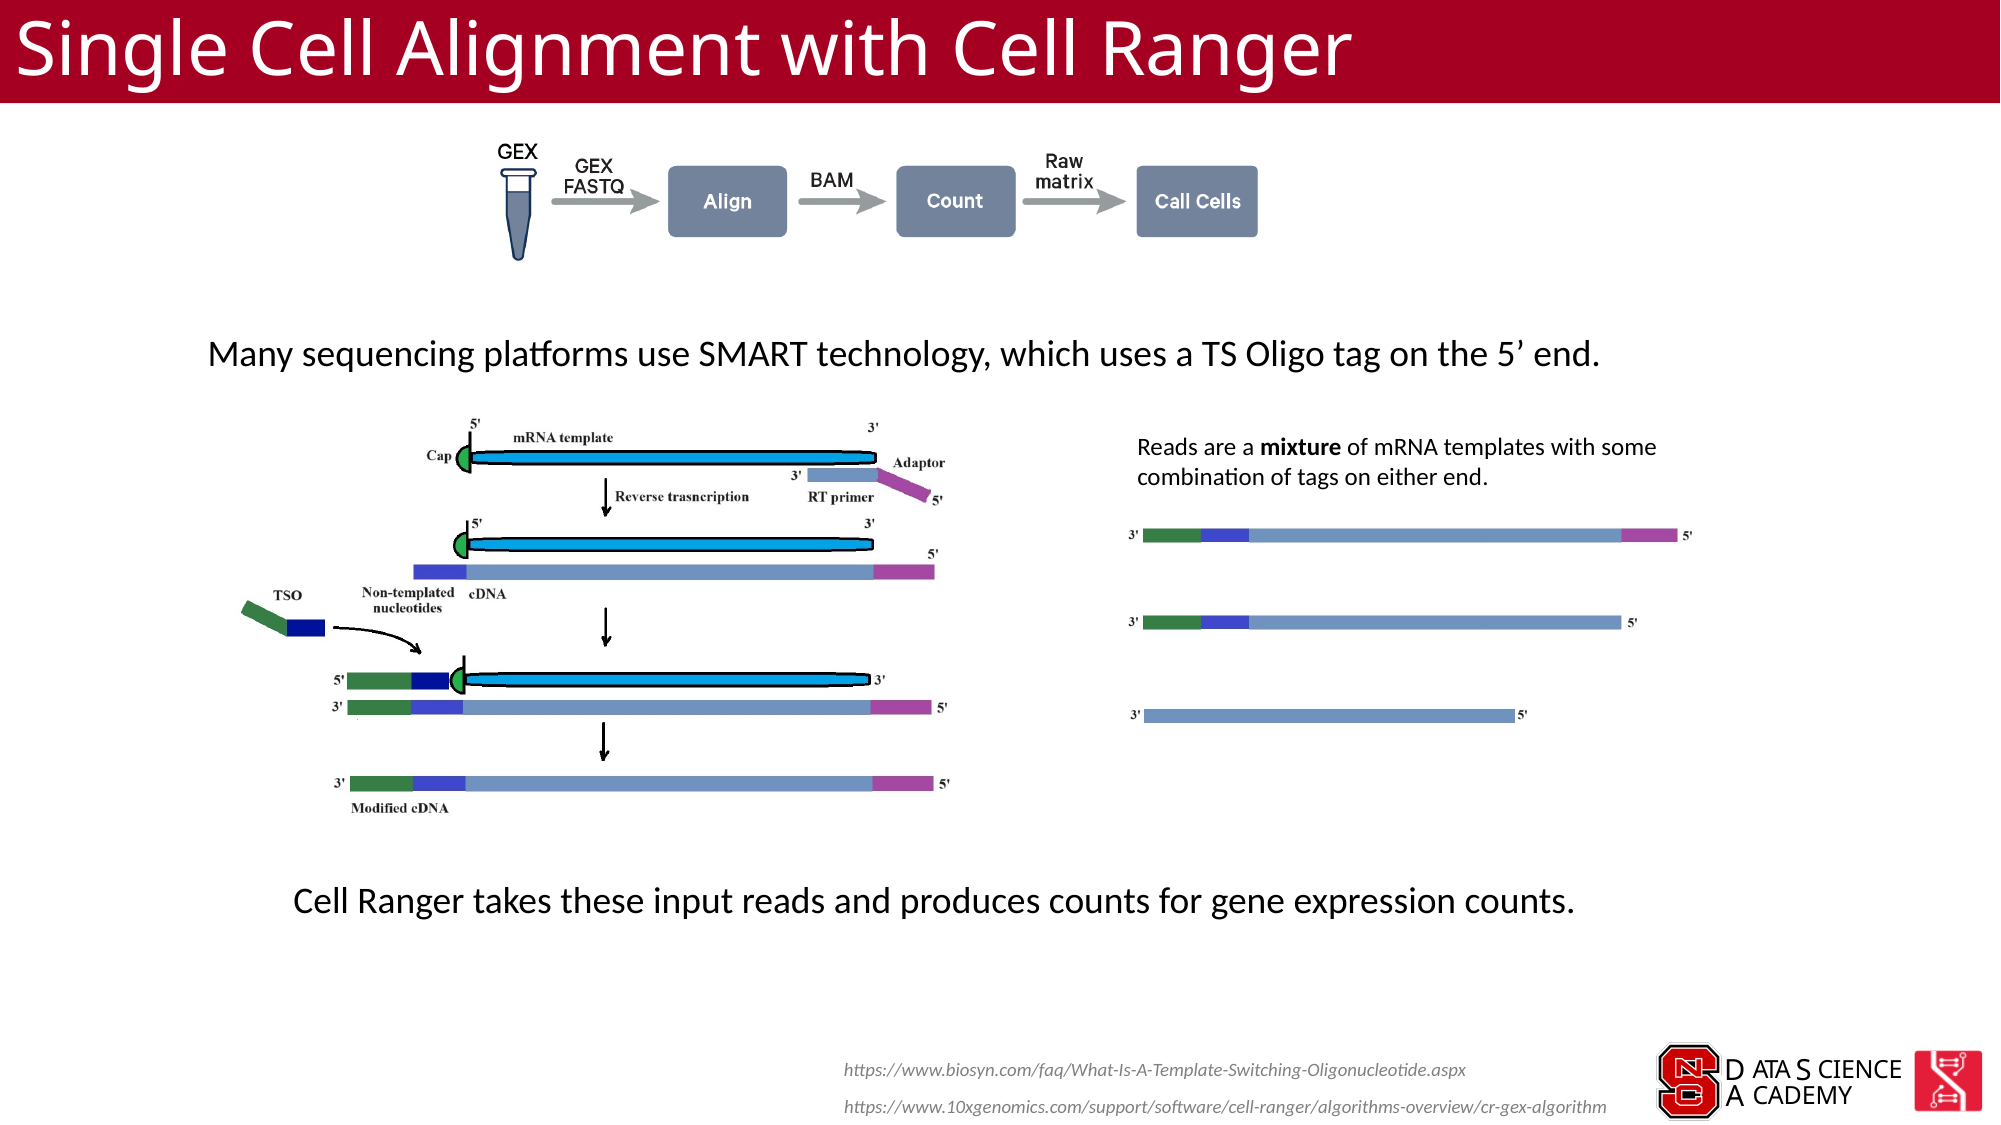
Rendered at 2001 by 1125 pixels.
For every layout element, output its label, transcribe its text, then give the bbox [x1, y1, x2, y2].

text_box https://www.biosyn.com/faq/What-Is-A-Template-Switching-Oligonucleotide.aspx [829, 1050, 1845, 1088]
picture [497, 139, 1258, 261]
title Single Cell Alignment with Cell Ranger [0, 0, 2000, 104]
text_box Reads are a mixture of mRNA templates with some combination of tags on either end. [1122, 422, 1796, 498]
text_box Cell Ranger takes these input reads and produces counts for gene expression counts. [278, 868, 1593, 929]
picture [1656, 1042, 1722, 1050]
text_box Many sequencing platforms use SMART technology, which uses a TS Oligo tag on the 5’ end. [192, 321, 1618, 382]
picture [233, 415, 966, 826]
picture [1122, 525, 1701, 546]
text_box https://www.10xgenomics.com/support/software/cell-ranger/algorithms-overview/cr-gex-algorithm [775, 1087, 1622, 1125]
picture [1122, 612, 1622, 633]
picture [1624, 612, 1645, 633]
picture [1912, 1050, 1985, 1112]
picture [1656, 1088, 1722, 1121]
picture [1124, 704, 1535, 755]
